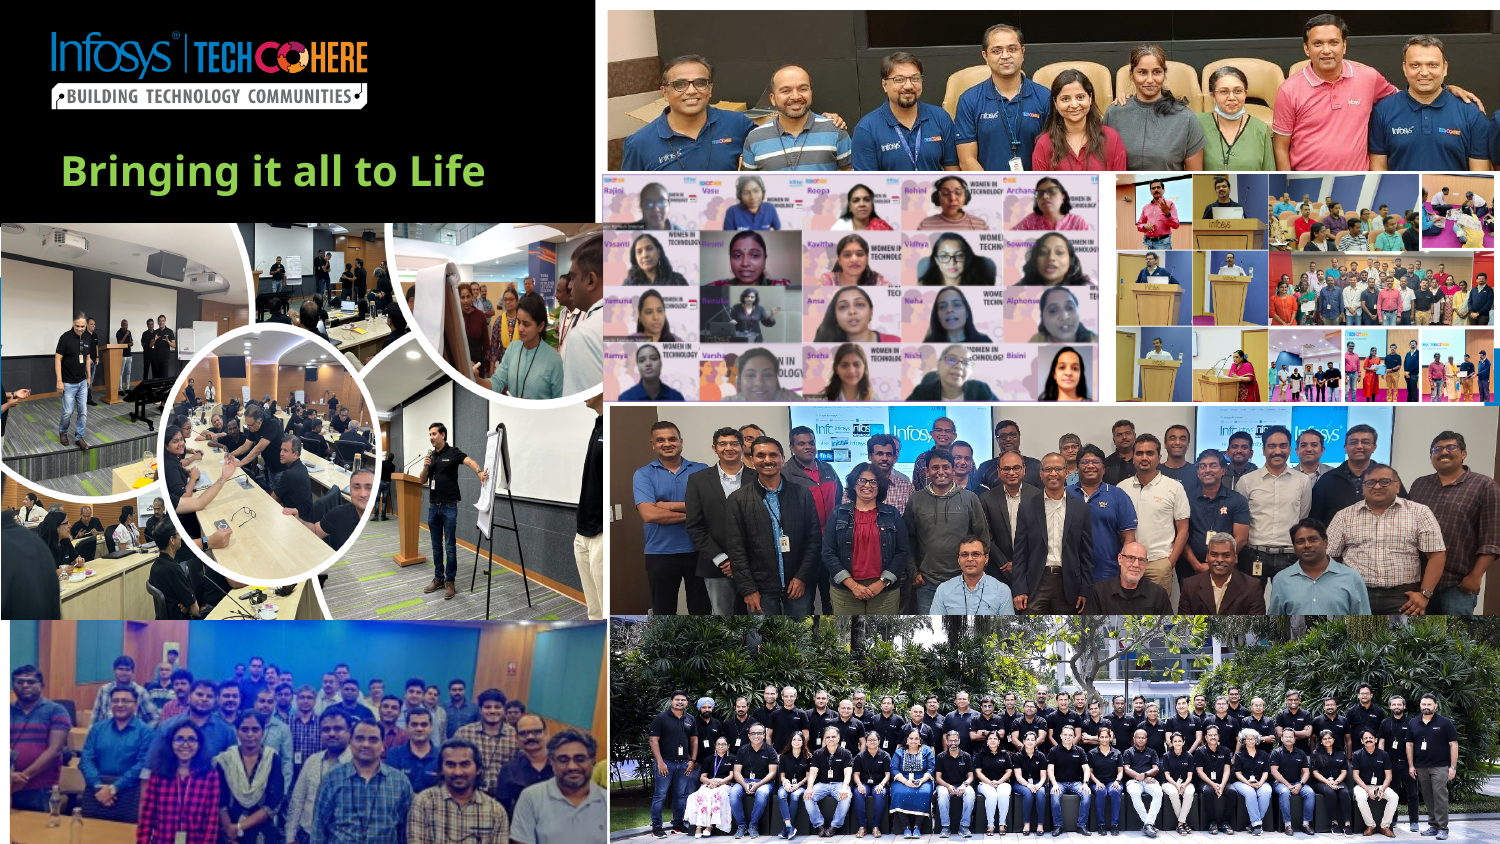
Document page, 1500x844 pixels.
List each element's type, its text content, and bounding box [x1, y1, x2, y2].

picture [1, 174, 1099, 844]
picture [609, 406, 1500, 844]
picture [45, 28, 373, 113]
text_box Bringing it all to Life [0, 137, 547, 203]
text_box [0, 0, 596, 223]
picture [607, 10, 1500, 171]
picture [904, 426, 913, 439]
picture [1116, 174, 1494, 402]
